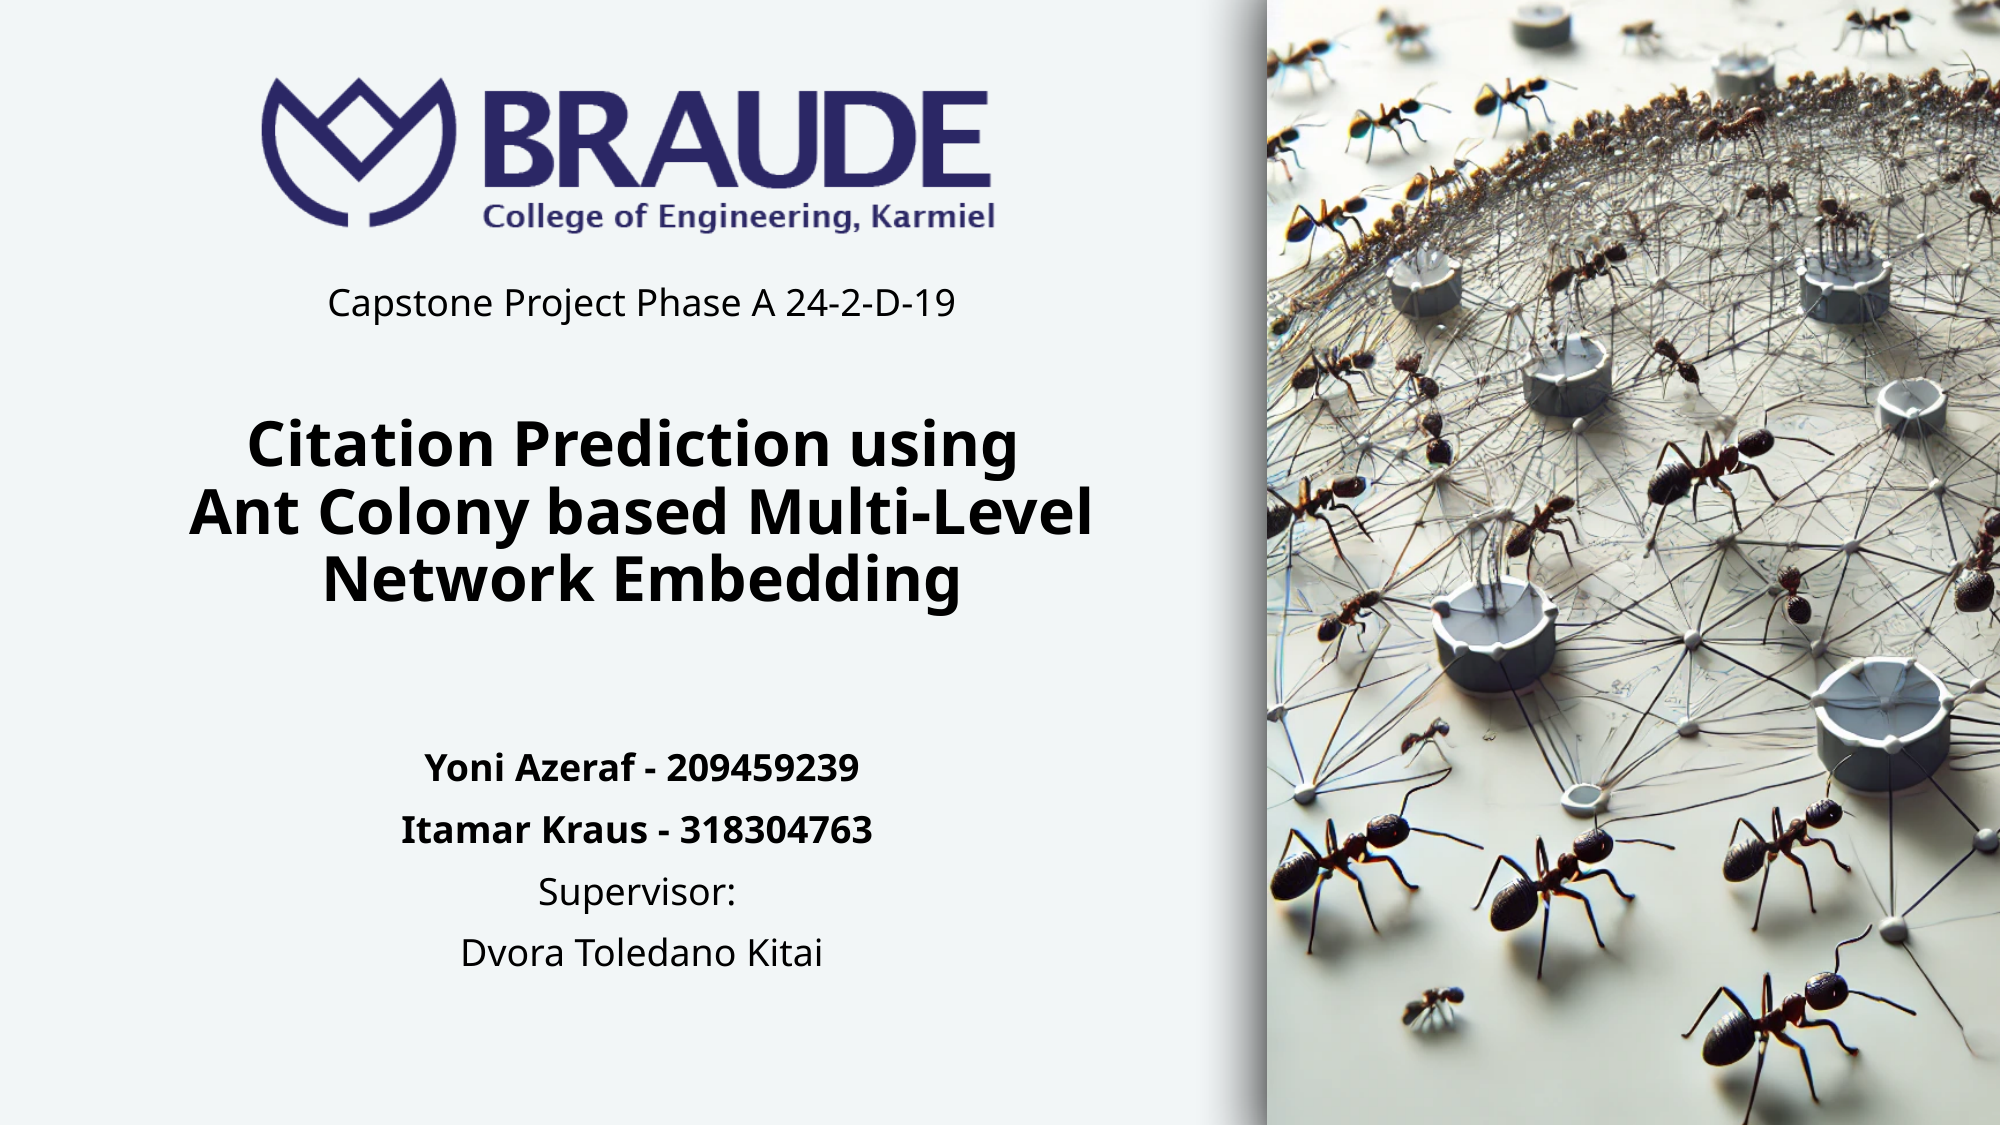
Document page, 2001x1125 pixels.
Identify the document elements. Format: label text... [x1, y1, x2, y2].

text_box Yoni Azeraf - 209459239 Itamar Kraus - 318304763 Supervisor: Dvora Toledano Kitai [142, 736, 1143, 1089]
picture [1266, 0, 2000, 1125]
picture [239, 59, 1019, 246]
title Citation Prediction using Ant Colony based Multi-Level Network Embedding [85, 471, 1199, 623]
subtitle Capstone Project Phase A 24-2-D-19 [0, 266, 1209, 341]
